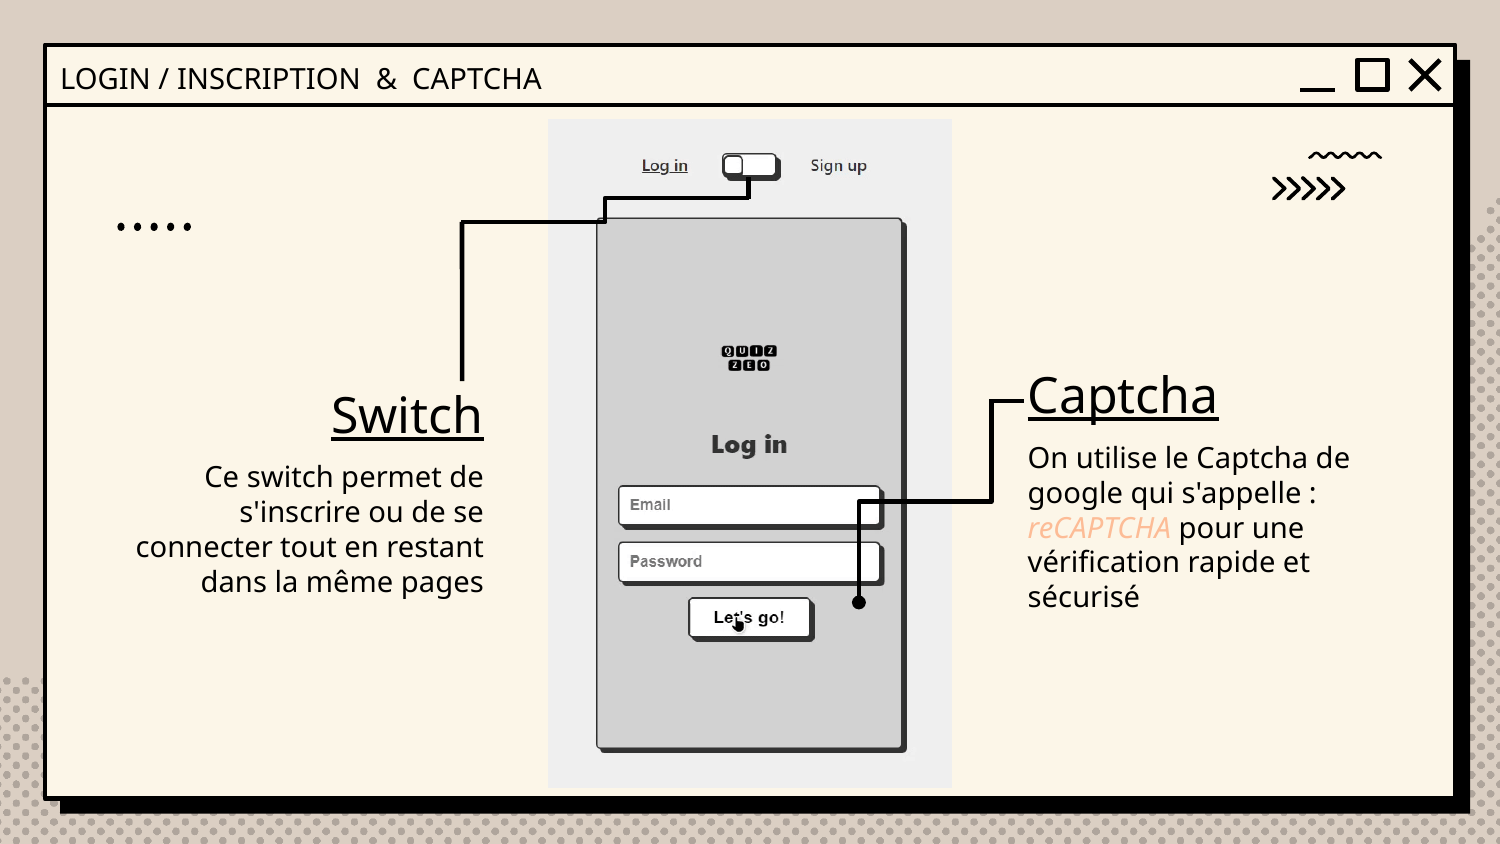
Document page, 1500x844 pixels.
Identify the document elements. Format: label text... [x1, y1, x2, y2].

text_box [1331, 176, 1346, 201]
text_box [167, 222, 175, 231]
text_box On utilise le Captcha de google qui s'appelle : reCAPTCHA pour une vérification rapide et sécurisé [1012, 423, 1395, 559]
text_box [1308, 151, 1383, 160]
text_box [460, 197, 750, 223]
text_box [1315, 176, 1331, 201]
text_box Switch [117, 368, 500, 458]
text_box [1272, 176, 1287, 201]
text_box [1300, 176, 1317, 201]
text_box LOGIN / INSCRIPTION & CAPTCHA [44, 44, 750, 104]
text_box [117, 222, 125, 231]
picture [548, 119, 952, 788]
text_box [1286, 176, 1301, 201]
text_box Captcha [1012, 348, 1395, 423]
text_box [133, 222, 142, 231]
text_box [183, 222, 191, 231]
text_box Ce switch permet de s'inscrire ou de se connecter tout en restant dans la même pages [117, 458, 500, 616]
text_box [150, 222, 158, 231]
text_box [823, 435, 1027, 568]
